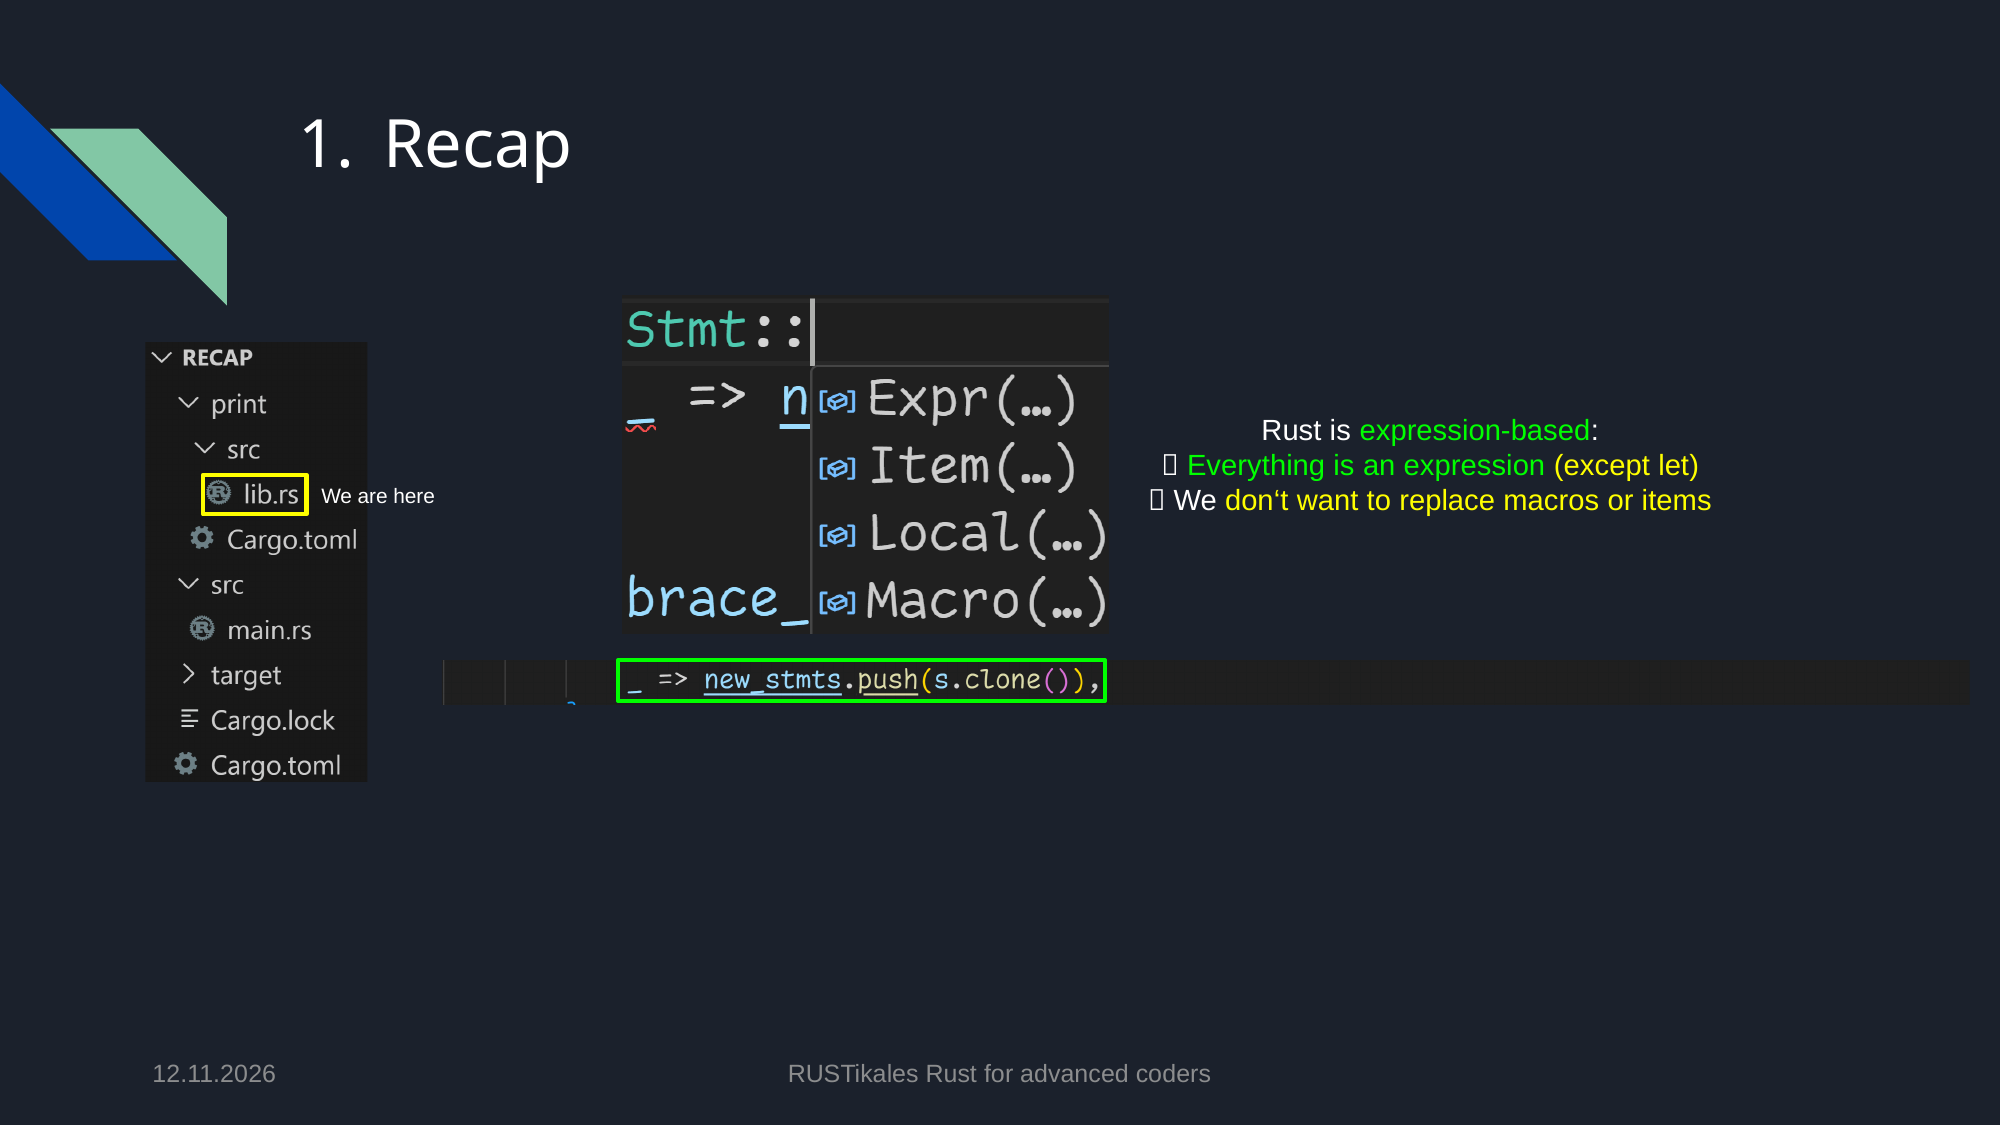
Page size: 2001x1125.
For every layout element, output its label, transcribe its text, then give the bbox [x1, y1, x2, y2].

text_box We are here [371, 474, 461, 515]
title Recap [283, 86, 1824, 287]
picture [621, 295, 1110, 635]
picture [145, 342, 368, 783]
text_box Rust is expression-based:  Everything is an expression (except let)  We don‘t want to replace macros or items [1133, 404, 1728, 524]
footer RUSTikales Rust for advanced coders [662, 1042, 1338, 1103]
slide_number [137, 1042, 588, 1103]
picture [441, 659, 1970, 705]
